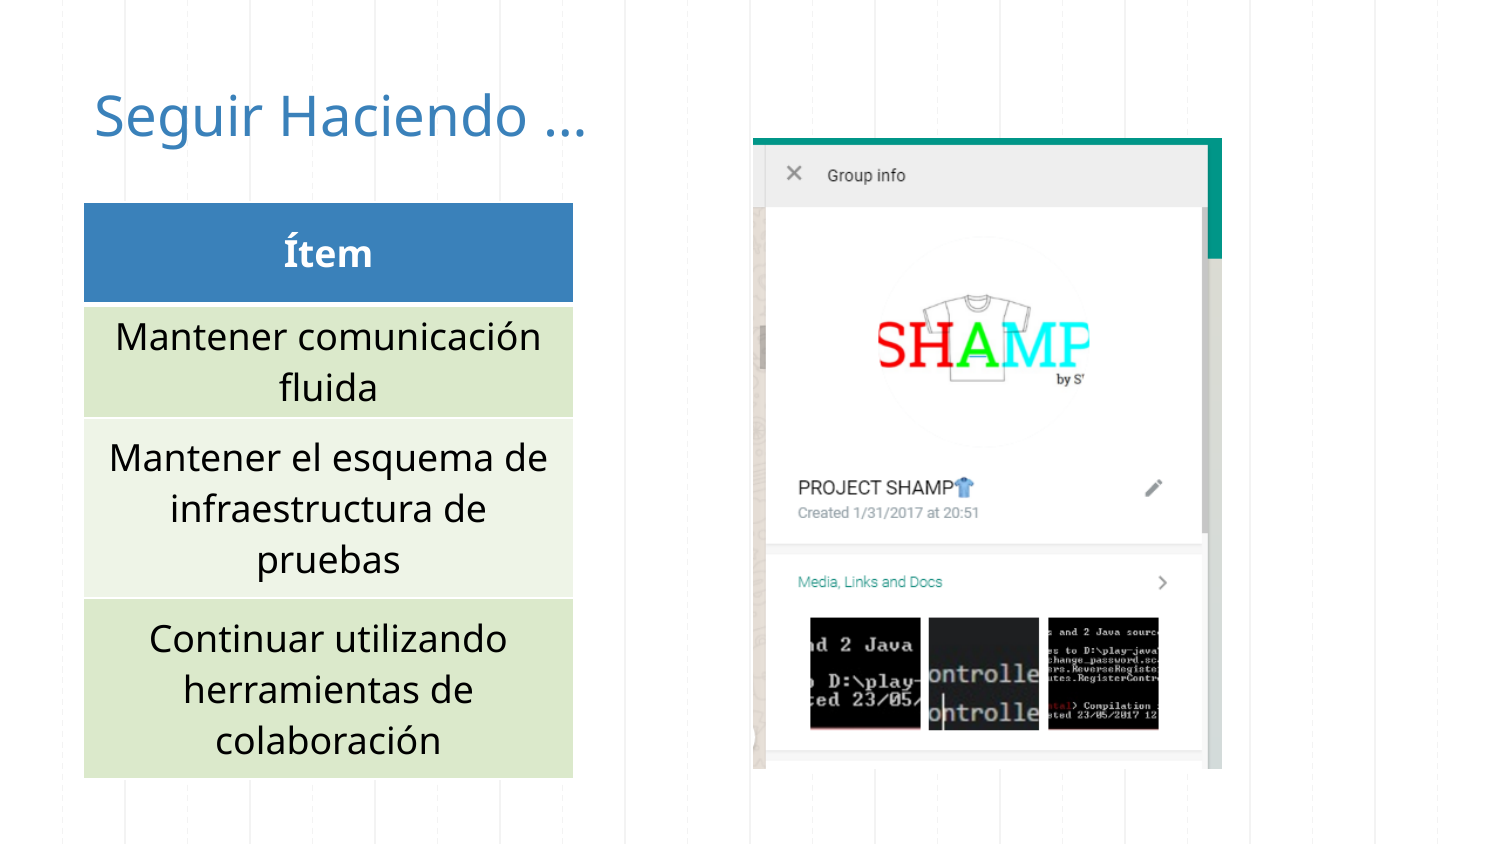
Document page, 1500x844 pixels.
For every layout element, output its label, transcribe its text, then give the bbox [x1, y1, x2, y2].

table_cell Mantener el esquema de infraestructura de pruebas [84, 419, 573, 597]
table_cell Mantener comunicación fluida [84, 307, 573, 417]
table_header Ítem [84, 203, 573, 302]
table_cell Continuar utilizando herramientas de colaboración [84, 599, 573, 778]
title Seguir Haciendo … [83, 75, 1141, 238]
picture [753, 138, 1222, 769]
